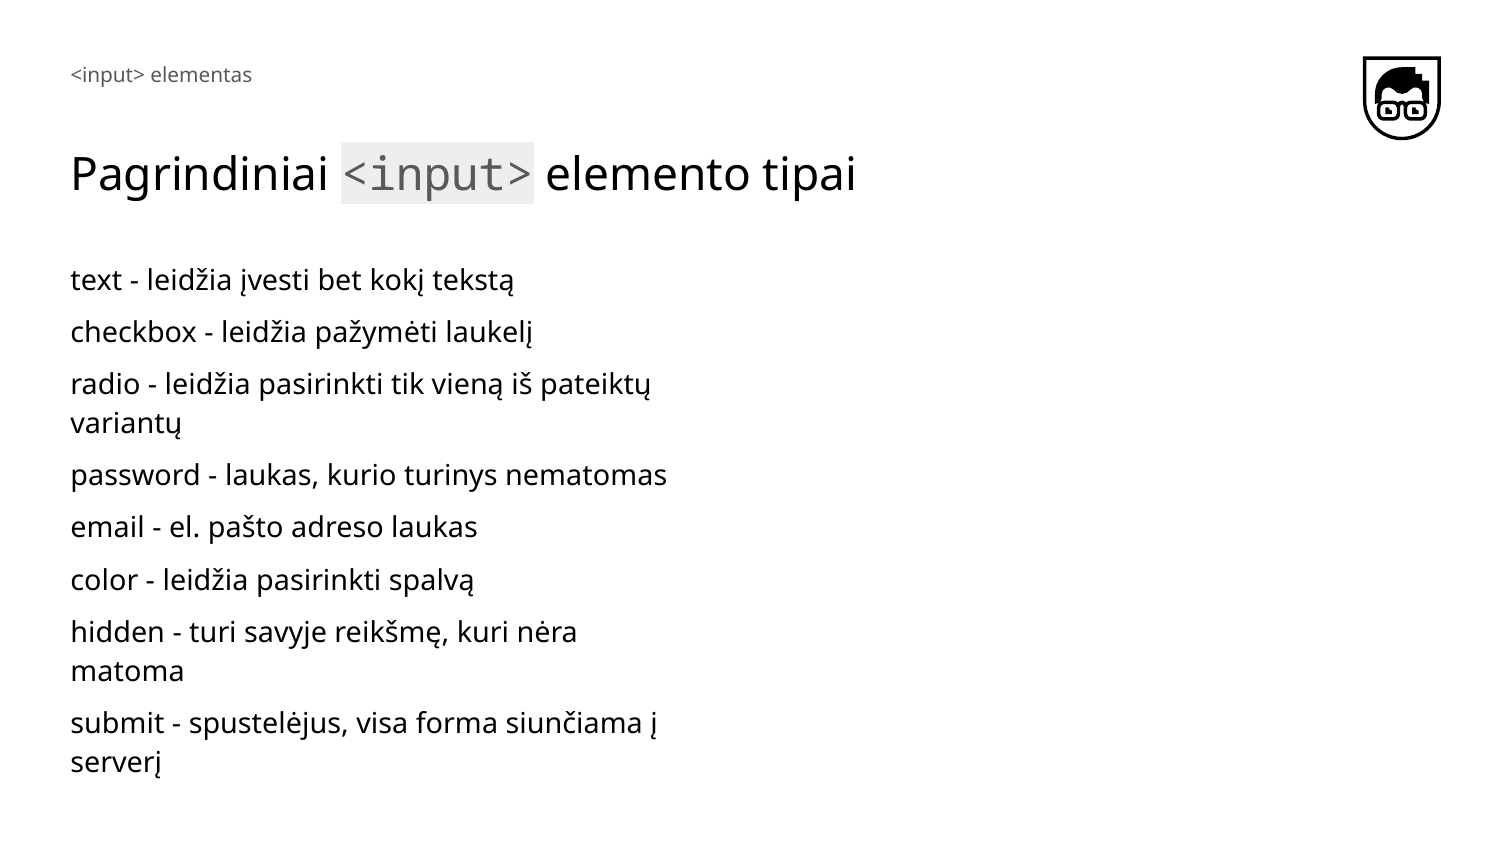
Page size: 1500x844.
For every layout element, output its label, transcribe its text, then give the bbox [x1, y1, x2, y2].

list <input> elementas [59, 56, 750, 113]
title Pagrindiniai <input> elemento tipai [59, 140, 1325, 208]
list text - leidžia įvesti bet kokį tekstą checkbox - leidžia pažymėti laukelį radio - leidžia pasirinkti tik vieną iš pateiktų variantų password - laukas, kurio turinys nematomas email - el. pašto adreso laukas color - leidžia pasirinkti spalvą hidden - turi savyje reikšmę, kuri nėra matoma submit - spustelėjus, visa forma siunčiama į serverį [59, 253, 693, 801]
